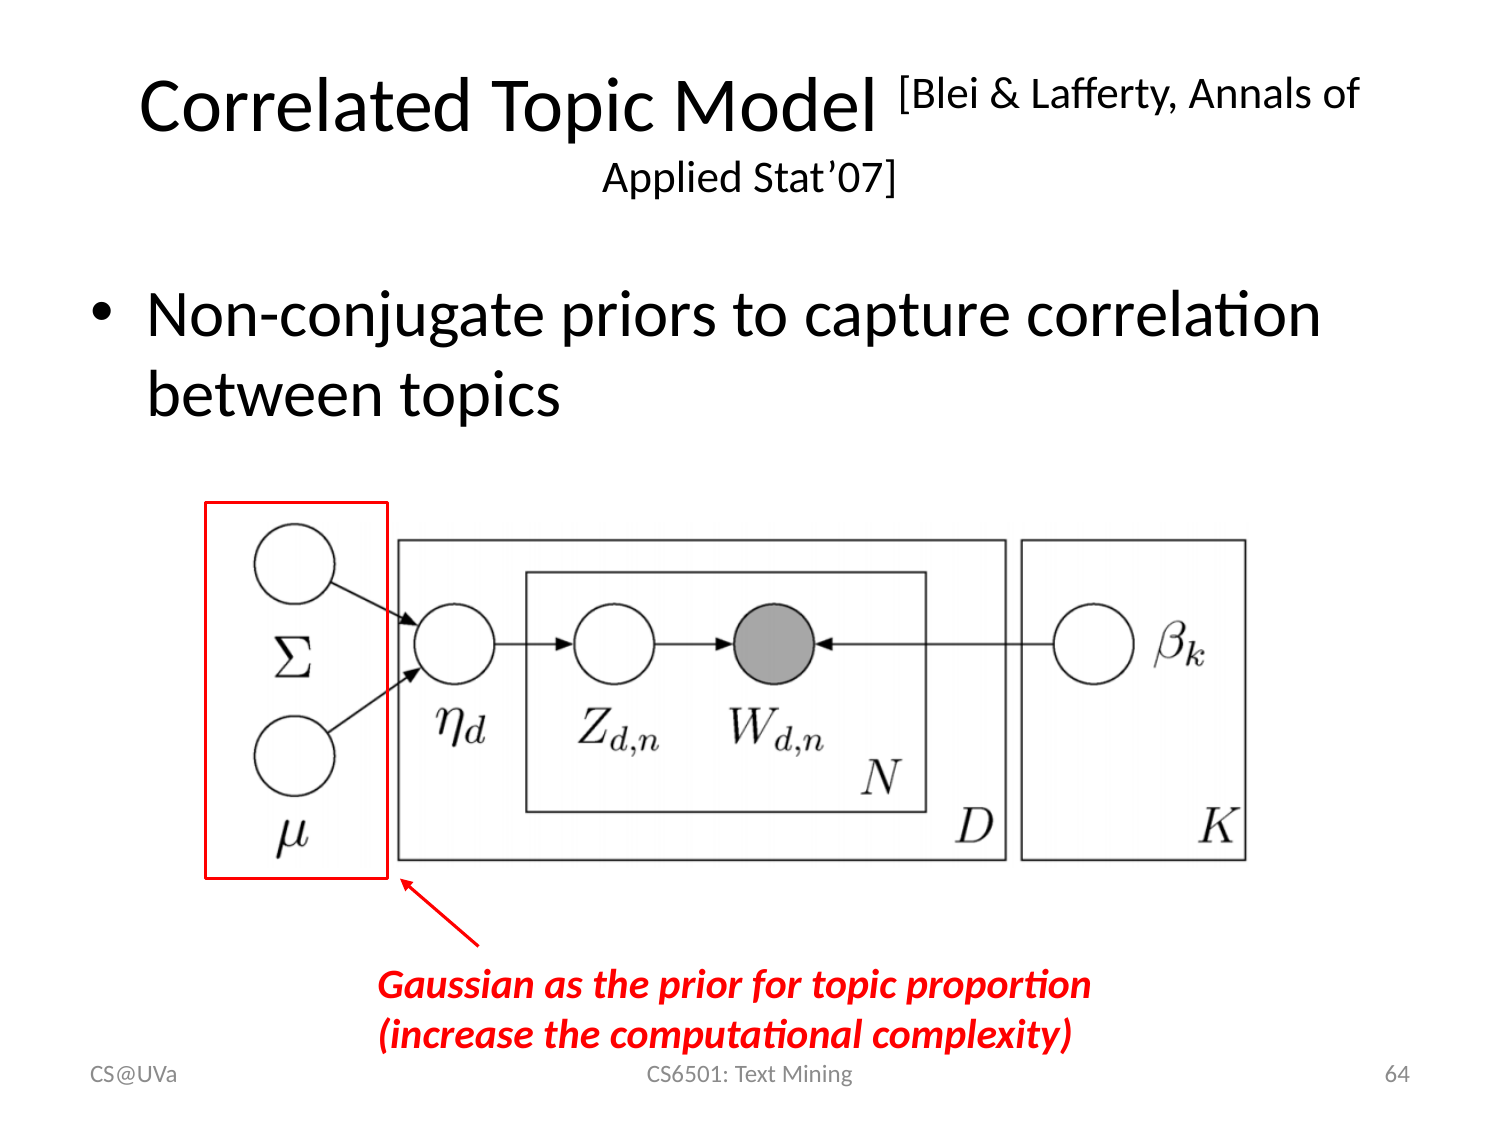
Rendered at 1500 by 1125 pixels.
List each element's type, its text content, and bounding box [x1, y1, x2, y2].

list Non-conjugate priors to capture correlation between topics [75, 262, 1425, 1005]
footer CS6501: Text Mining [512, 1042, 988, 1103]
slide_number 64 [1074, 1042, 1425, 1103]
picture [246, 513, 1254, 869]
text_box Gaussian as the prior for topic proportion (increase the computational complexity) [362, 949, 1211, 1065]
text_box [399, 878, 479, 947]
title Correlated Topic Model [Blei & Lafferty, Annals of Applied Stat’07] [75, 45, 1425, 233]
text_box [203, 501, 389, 881]
slide_number CS@UVa [75, 1042, 425, 1103]
